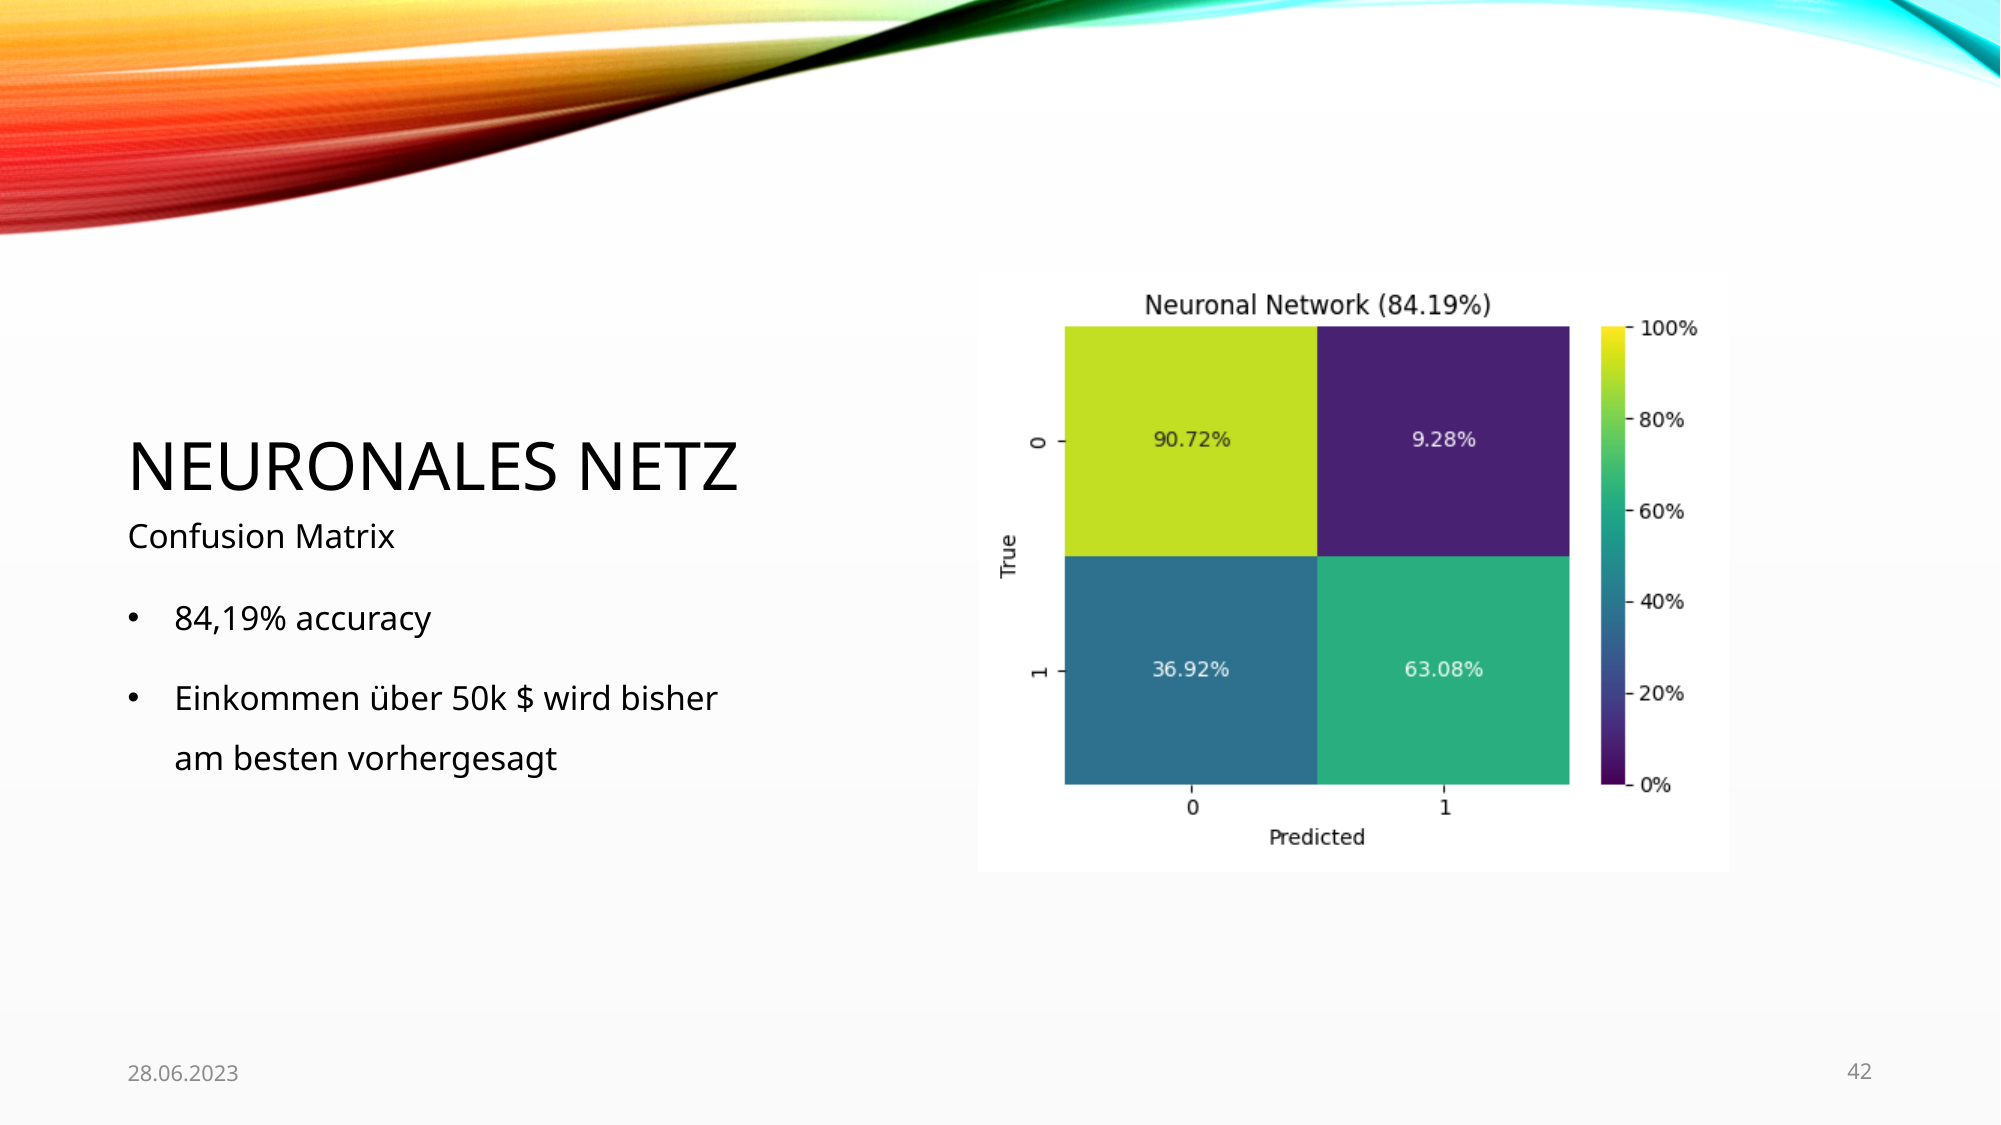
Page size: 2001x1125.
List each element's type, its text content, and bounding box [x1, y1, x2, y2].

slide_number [112, 1042, 590, 1103]
title Neuronales netz [112, 249, 788, 512]
list Confusion Matrix 84,19% accuracy Einkommen über 50k $ wird bisher am besten vorhergesagt [112, 512, 788, 1021]
picture [0, 0, 2000, 237]
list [978, 270, 1729, 872]
slide_number 42 [1437, 1042, 1888, 1103]
